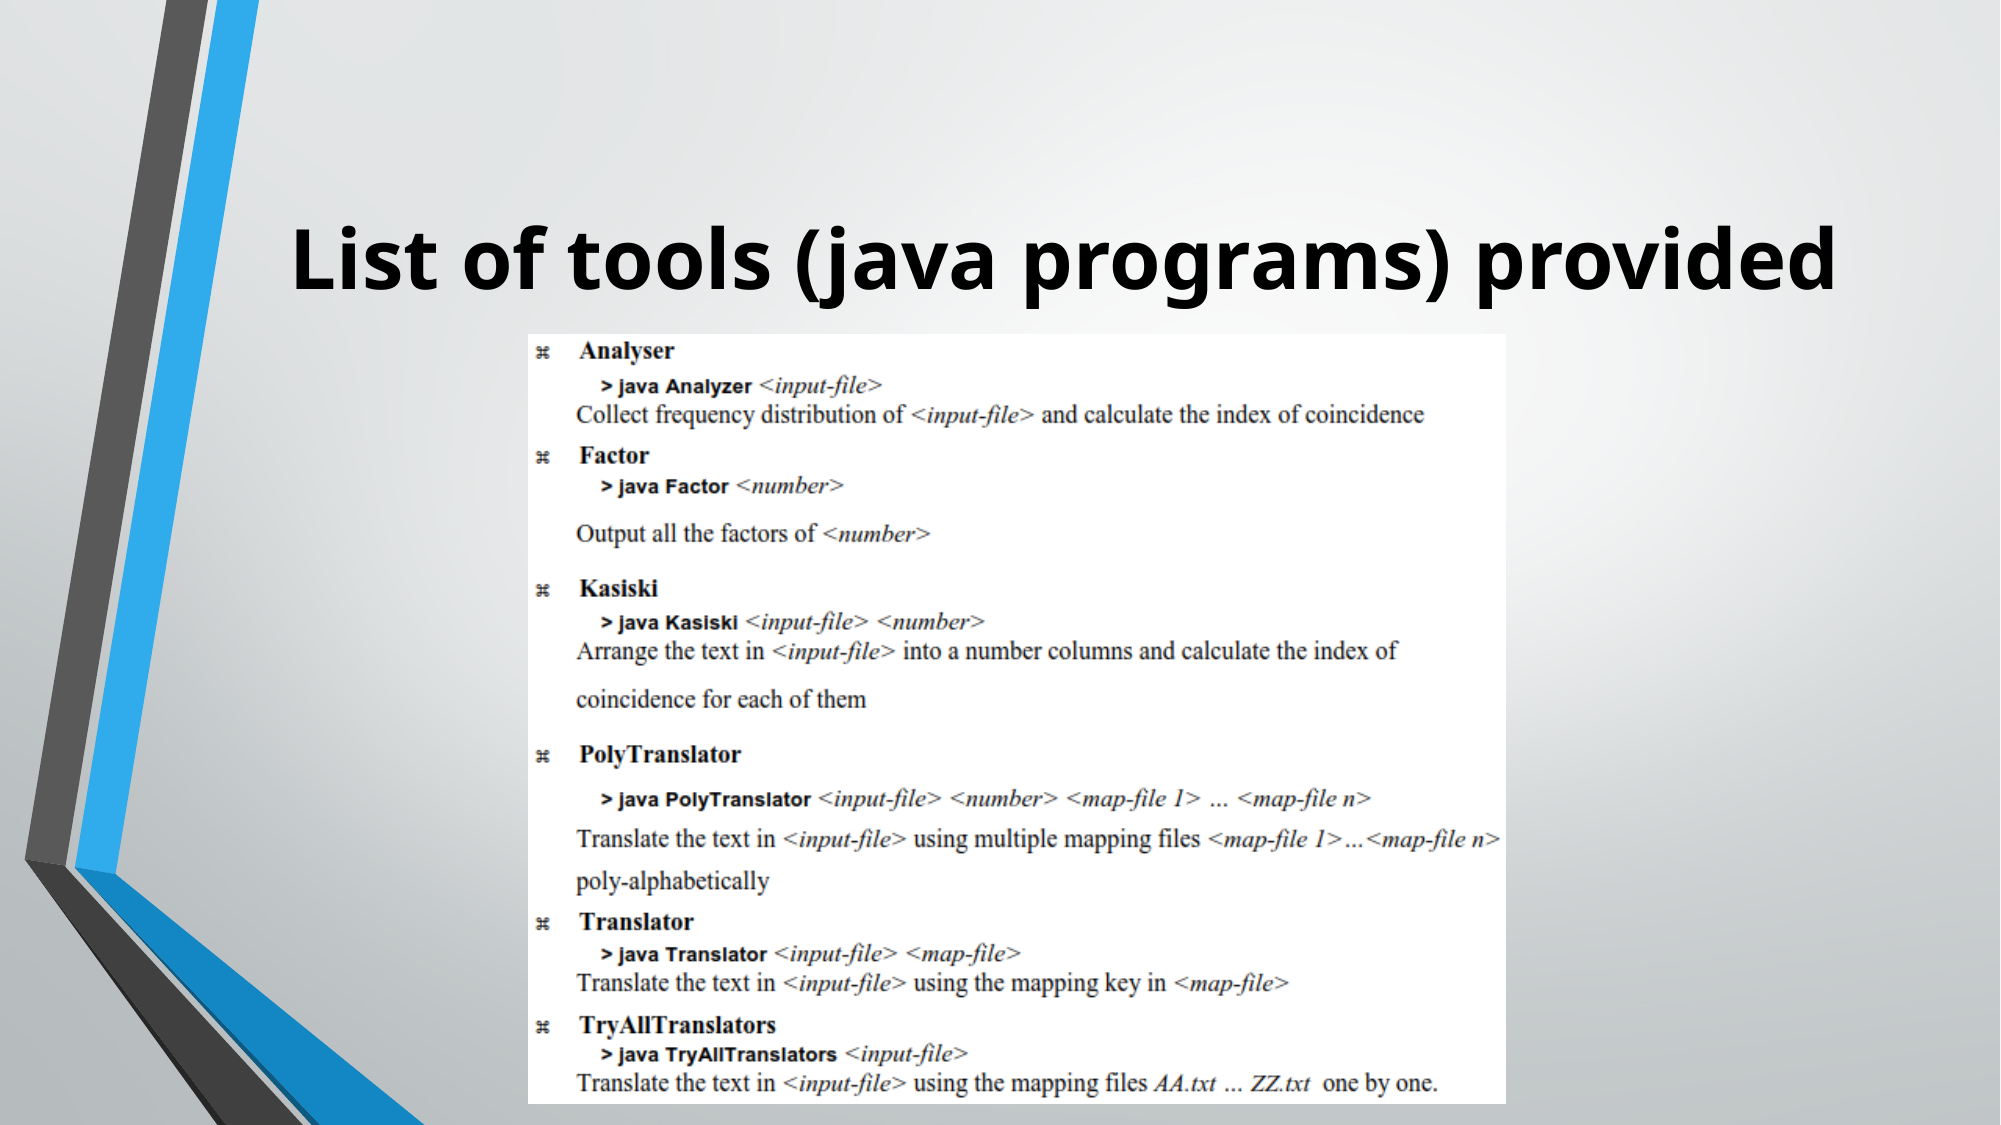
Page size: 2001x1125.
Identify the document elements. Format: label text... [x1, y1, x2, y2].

title List of tools (java programs) provided [243, 112, 1887, 400]
picture [528, 334, 1506, 1104]
